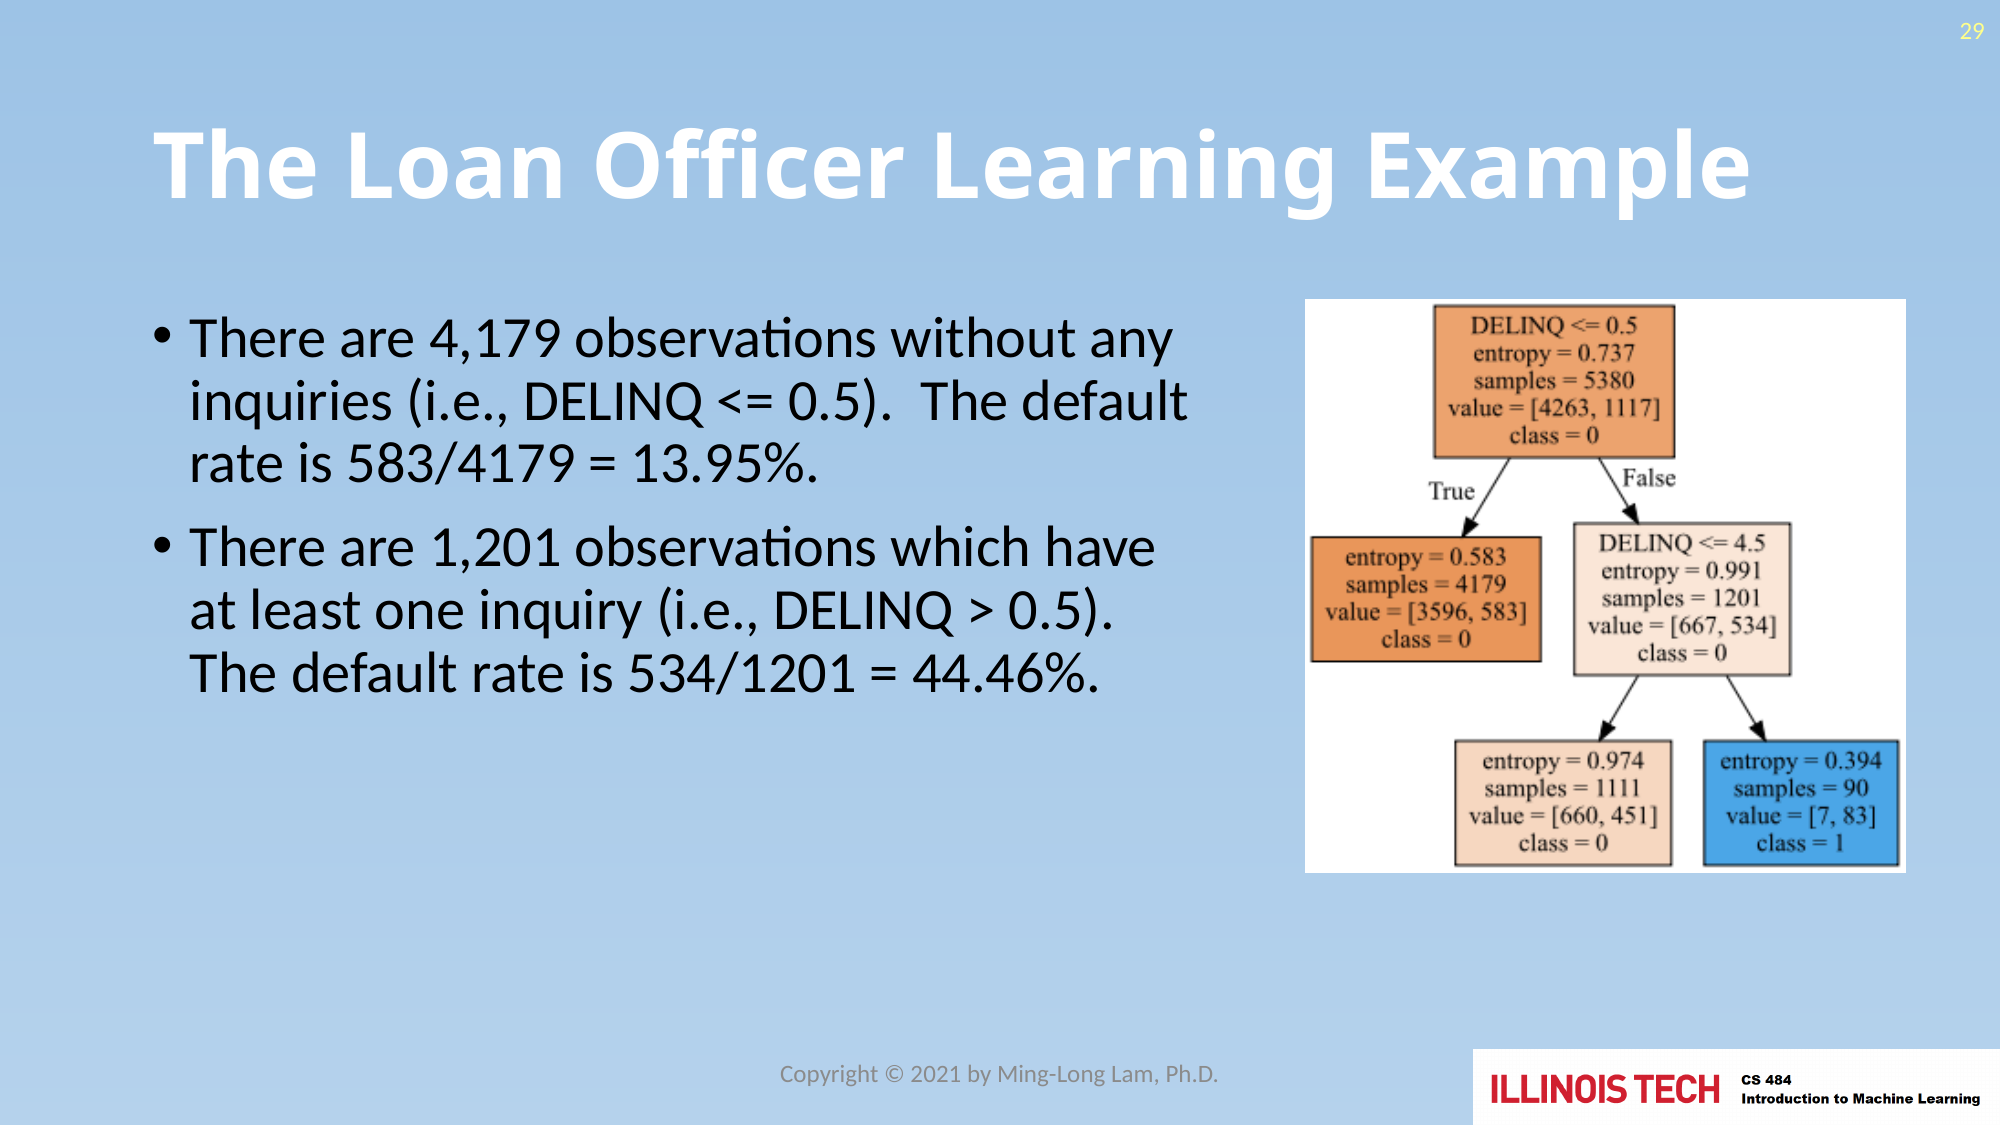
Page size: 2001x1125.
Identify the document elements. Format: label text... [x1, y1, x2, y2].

slide_number 29 [1550, 0, 2000, 60]
list There are 4,179 observations without any inquiries (i.e., DELINQ <= 0.5). The default rate is 583/4179 = 13.95%. There are 1,201 observations which have at least one inquiry (i.e., DELINQ > 0.5). The default rate is 534/1201 = 44.46%. [137, 299, 1231, 1014]
footer Copyright © 2021 by Ming-Long Lam, Ph.D. [662, 1042, 1338, 1103]
picture [1305, 299, 1906, 873]
title The Loan Officer Learning Example [137, 59, 1863, 278]
picture [1473, 1049, 2000, 1125]
